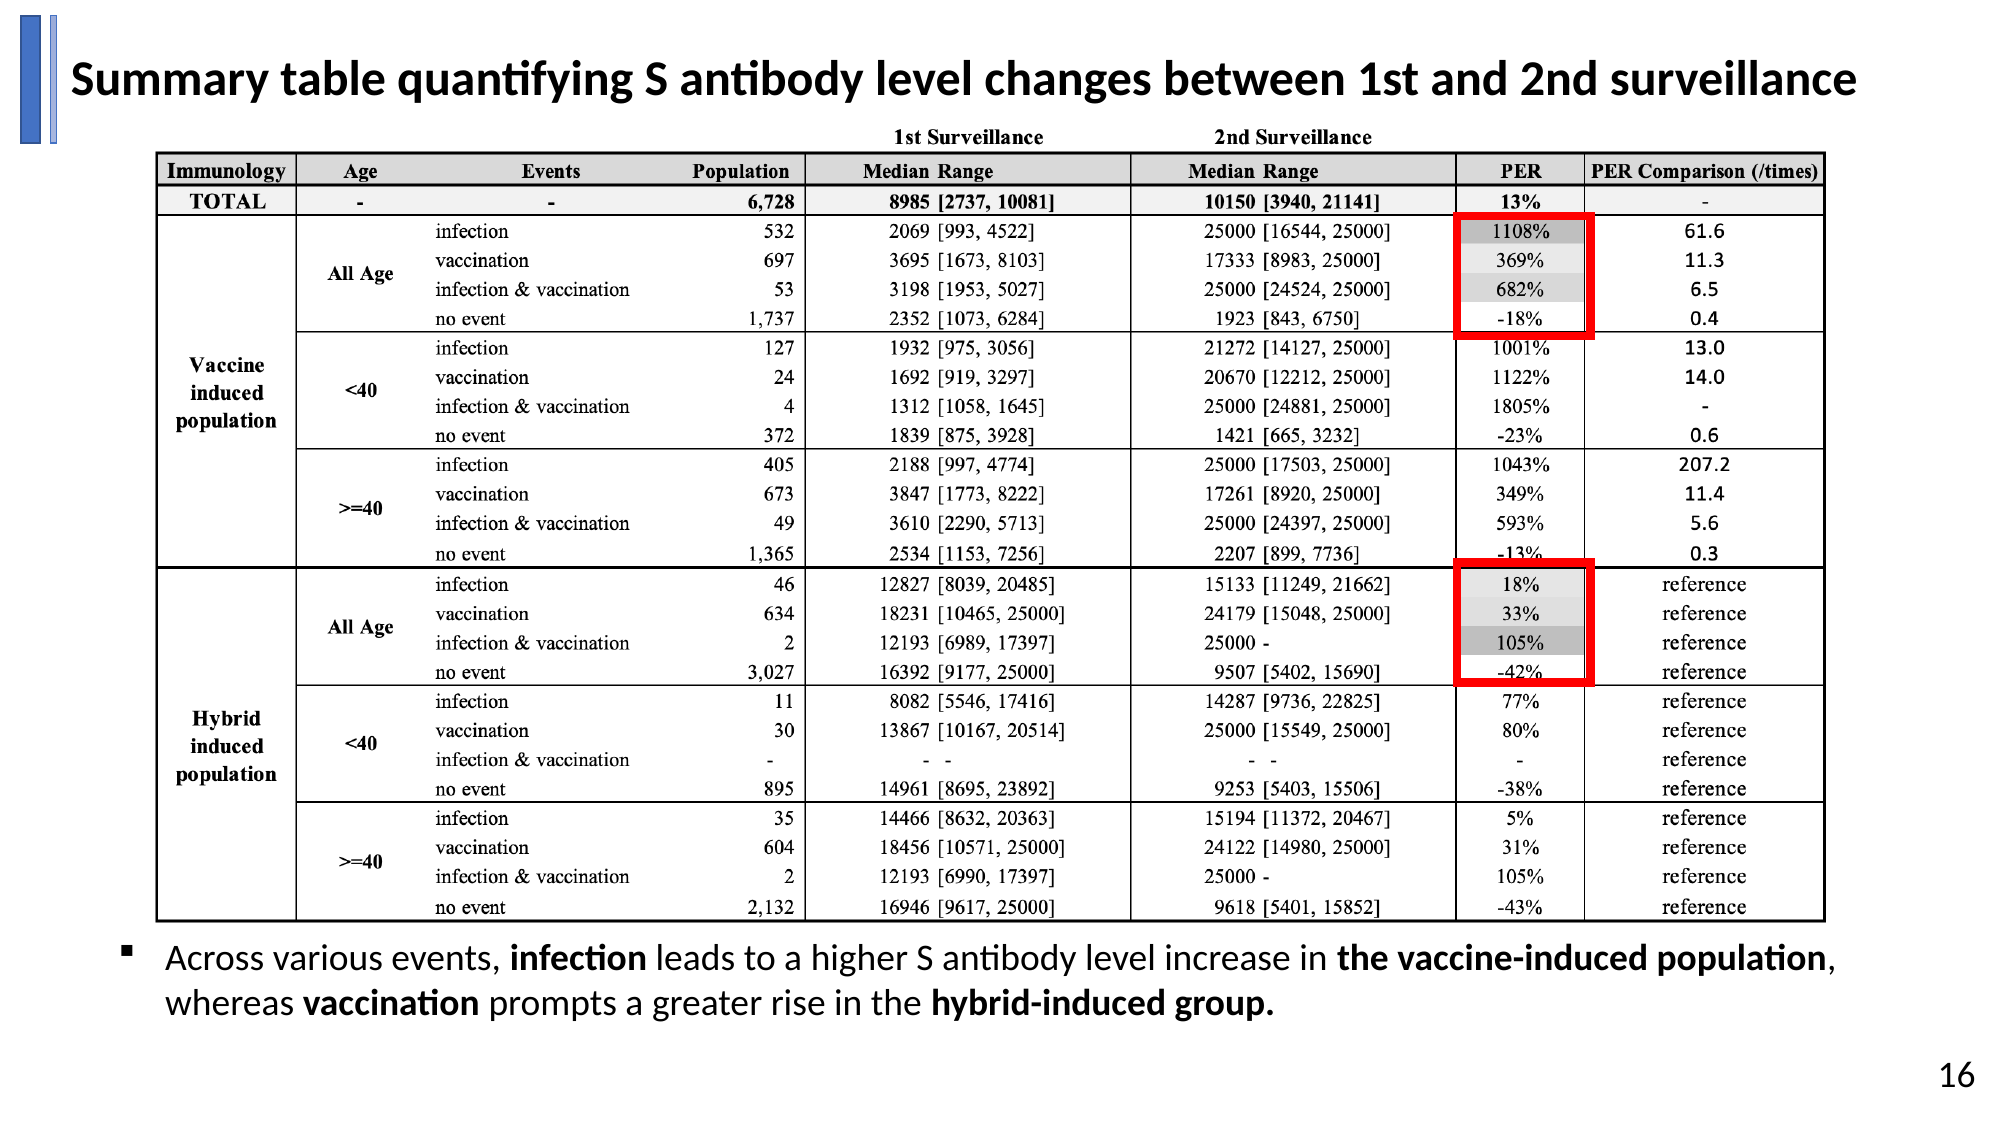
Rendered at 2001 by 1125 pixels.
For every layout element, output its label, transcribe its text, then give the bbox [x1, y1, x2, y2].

text_box [50, 15, 57, 144]
picture [139, 119, 1843, 947]
text_box Summary table quantifying S antibody level changes between 1st and 2nd surveillance [57, 19, 1926, 140]
text_box [20, 15, 41, 144]
text_box 16 [1923, 1042, 1991, 1103]
text_box Across various events, infection leads to a higher S antibody level increase in the vaccine-induced population, whereas vaccination prompts a greater rise in the hybrid-induced group. [103, 925, 1897, 1031]
